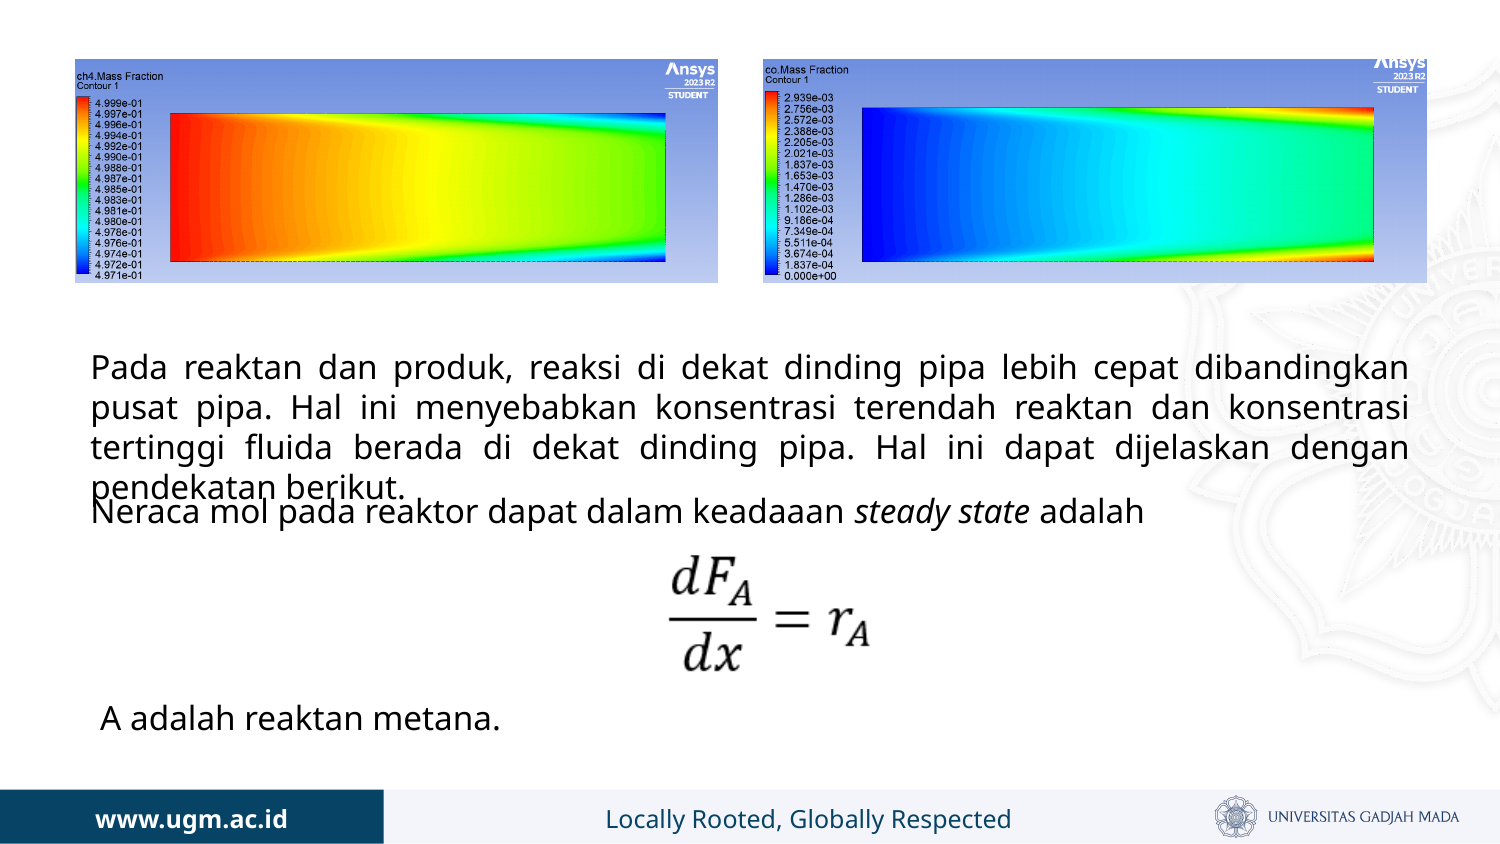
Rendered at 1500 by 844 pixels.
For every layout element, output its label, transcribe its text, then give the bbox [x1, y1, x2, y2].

picture [1174, 779, 1500, 844]
text_box A adalah reaktan metana. [85, 682, 1418, 753]
picture [75, 59, 718, 284]
picture [763, 59, 1428, 284]
text_box Pada reaktan dan produk, reaksi di dekat dinding pipa lebih cepat dibandingkan pusat pipa. Hal ini menyebabkan konsentrasi terendah reaktan dan konsentrasi tertinggi fluida berada di dekat dinding pipa. Hal ini dapat dijelaskan dengan pendekatan berikut. [75, 331, 1427, 521]
picture [505, 542, 995, 702]
text_box Neraca mol pada reaktor dapat dalam keadaaan steady state adalah [75, 474, 1408, 545]
